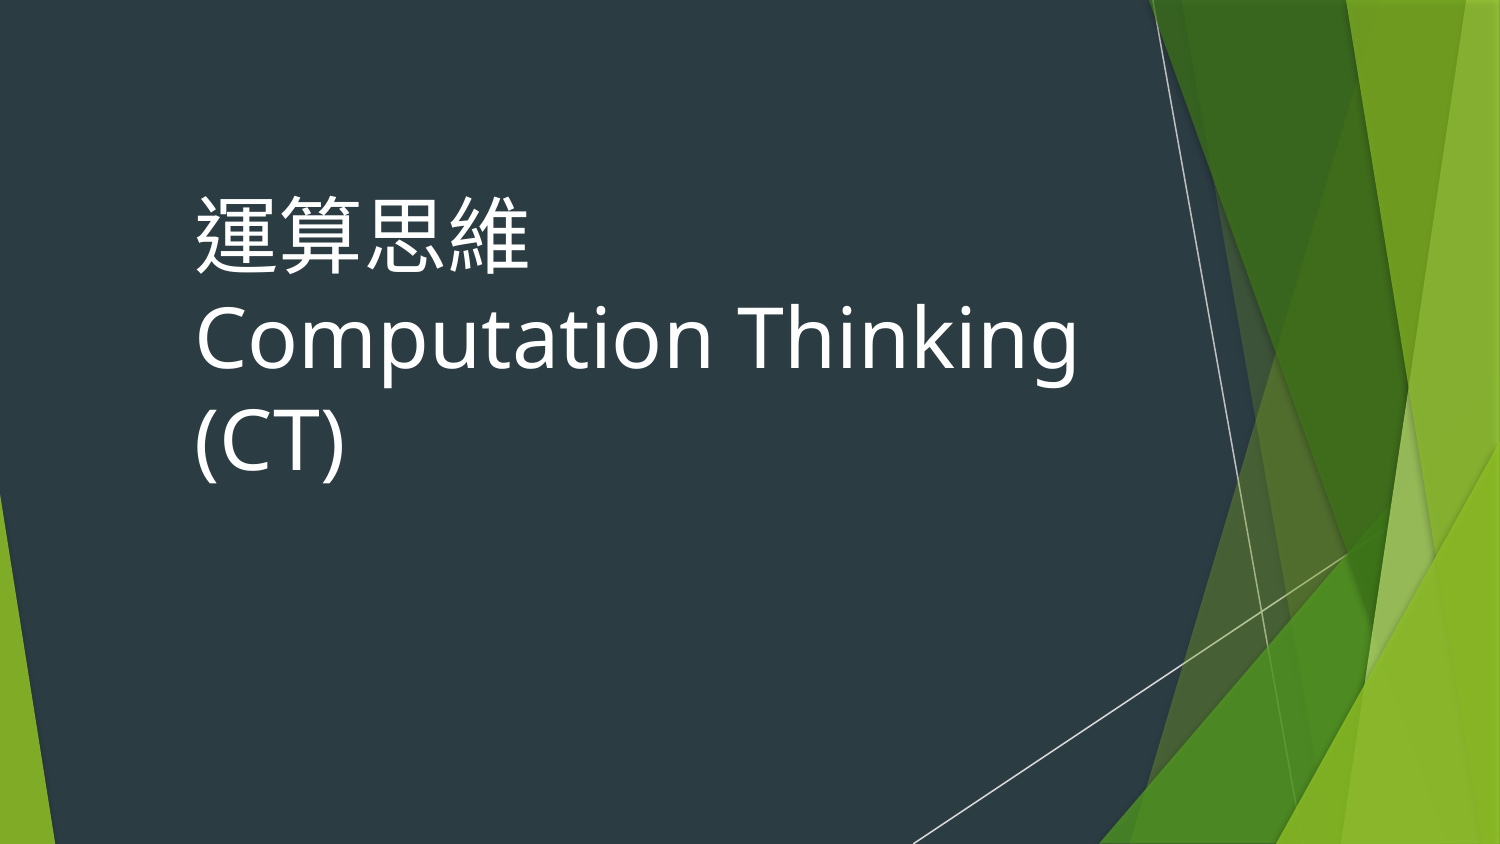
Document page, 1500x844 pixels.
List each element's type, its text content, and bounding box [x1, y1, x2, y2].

title 運算思維 Computation Thinking (CT) [184, 176, 1230, 493]
